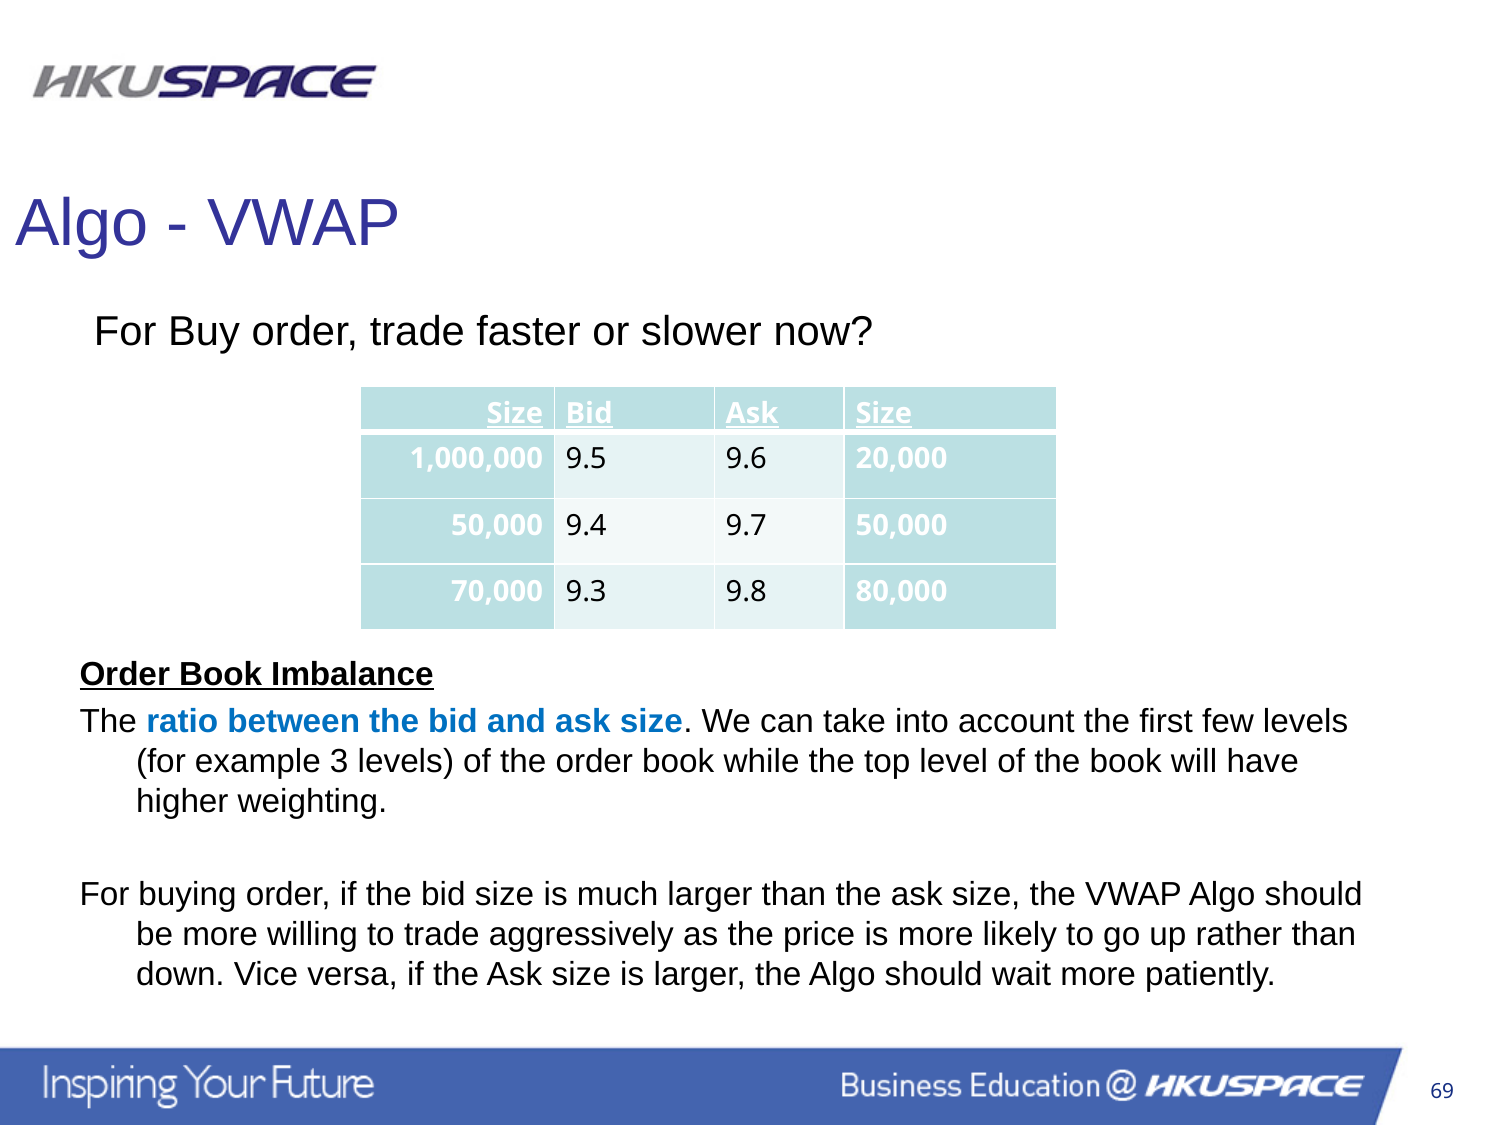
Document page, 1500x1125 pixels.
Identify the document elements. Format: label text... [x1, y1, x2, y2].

slide_number 69 [1415, 1070, 1499, 1125]
table_header Bid [555, 387, 714, 429]
table_cell 9.6 [715, 435, 843, 498]
text_box Order Book Imbalance The ratio between the bid and ask size. We can take into account the first few levels (for example 3 levels) of the order book while the top level of the book will have higher weighting. For buying order, if the bid size is much larger than the ask size, the VWAP Algo should be more willing to trade aggressively as the price is more likely to go up rather than down. Vice versa, if the Ask size is larger, the Algo should wait more patiently. [64, 645, 1416, 1059]
title Algo - VWAP [0, 101, 1325, 266]
table_cell 20,000 [845, 435, 1056, 498]
table_cell 9.3 [555, 565, 714, 629]
table_cell 70,000 [361, 565, 554, 629]
table_header Ask [715, 387, 843, 429]
table_cell 9.8 [715, 565, 843, 629]
table_cell 50,000 [845, 499, 1056, 563]
table_cell 80,000 [845, 565, 1056, 629]
table_cell 1,000,000 [361, 435, 554, 498]
table_cell 9.7 [715, 499, 843, 563]
table_header Size [361, 387, 554, 429]
table_cell 50,000 [361, 499, 554, 563]
text_box For Buy order, trade faster or slower now? [79, 296, 901, 361]
picture [0, 0, 1500, 1125]
table_cell 9.5 [555, 435, 714, 498]
table_header Size [845, 387, 1056, 429]
table_cell 9.4 [555, 499, 714, 563]
